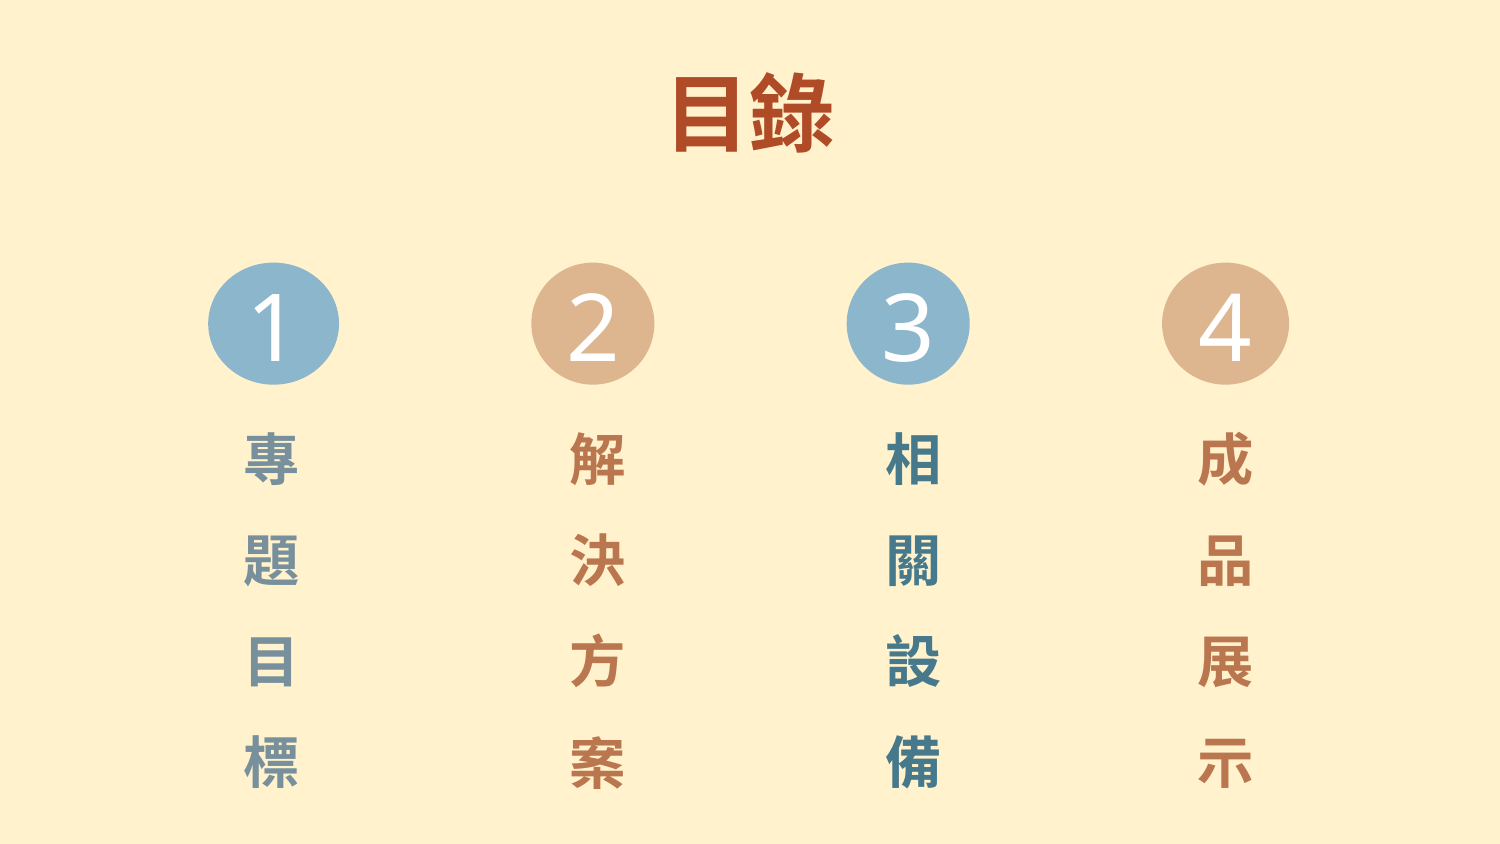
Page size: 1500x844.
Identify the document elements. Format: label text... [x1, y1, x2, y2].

text_box 2 [531, 262, 655, 384]
text_box 解決 方案 [557, 384, 638, 801]
text_box 專 題 目 標 [232, 384, 346, 801]
text_box 4 [1162, 262, 1290, 384]
text_box 相 關 設 備 [873, 384, 954, 801]
text_box 目錄 [586, 54, 914, 168]
text_box 成品展示 [1185, 384, 1266, 801]
text_box 1 [208, 262, 340, 384]
text_box 3 [846, 262, 970, 384]
